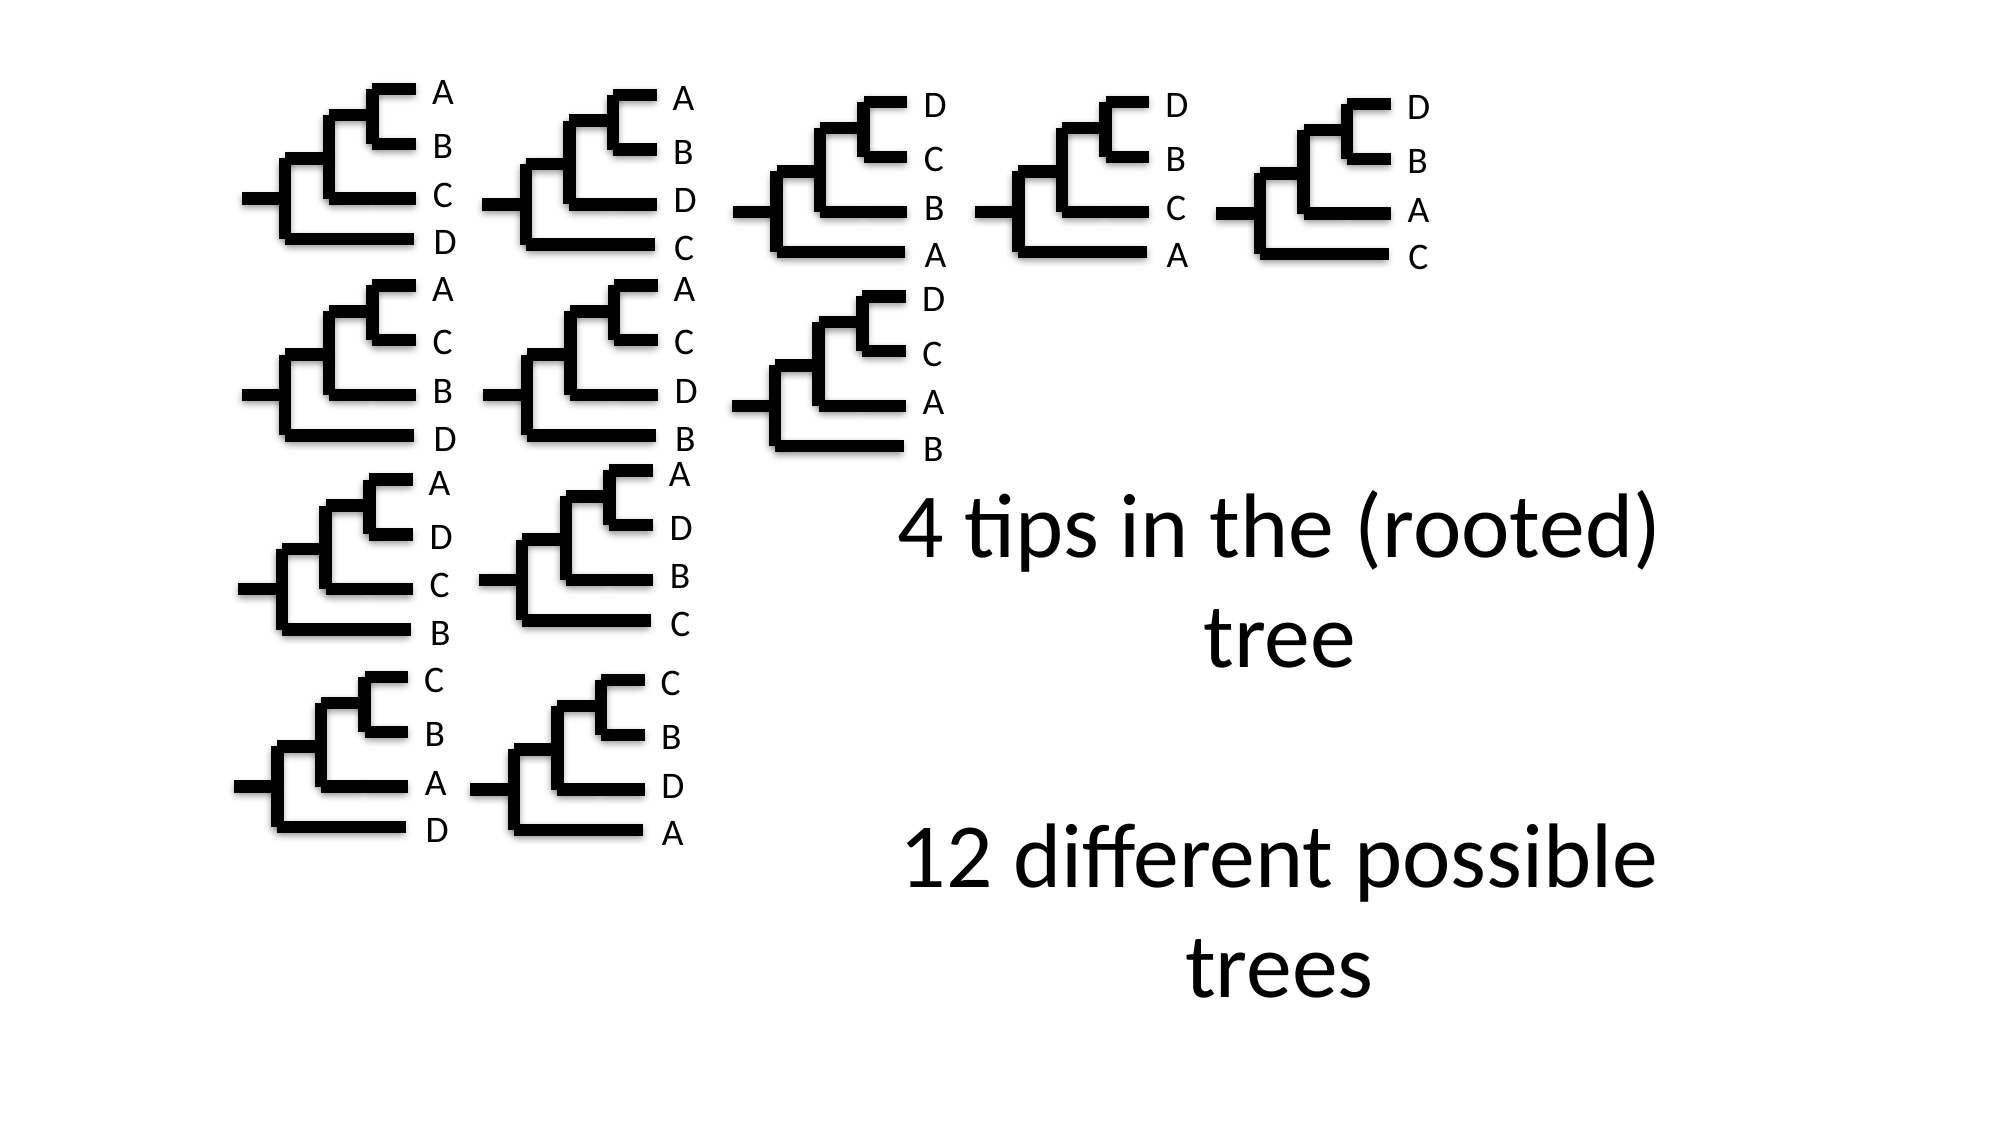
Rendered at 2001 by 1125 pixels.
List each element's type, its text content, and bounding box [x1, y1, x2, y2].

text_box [470, 650, 700, 862]
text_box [1216, 74, 1446, 286]
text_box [478, 441, 709, 652]
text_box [482, 65, 713, 277]
text_box 4 tips in the (rooted) tree 12 different possible trees [822, 458, 1738, 1023]
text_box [241, 59, 473, 256]
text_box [974, 72, 1204, 284]
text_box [732, 72, 962, 284]
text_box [731, 266, 961, 478]
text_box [233, 647, 465, 859]
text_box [238, 450, 468, 661]
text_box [483, 256, 714, 467]
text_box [241, 256, 473, 467]
